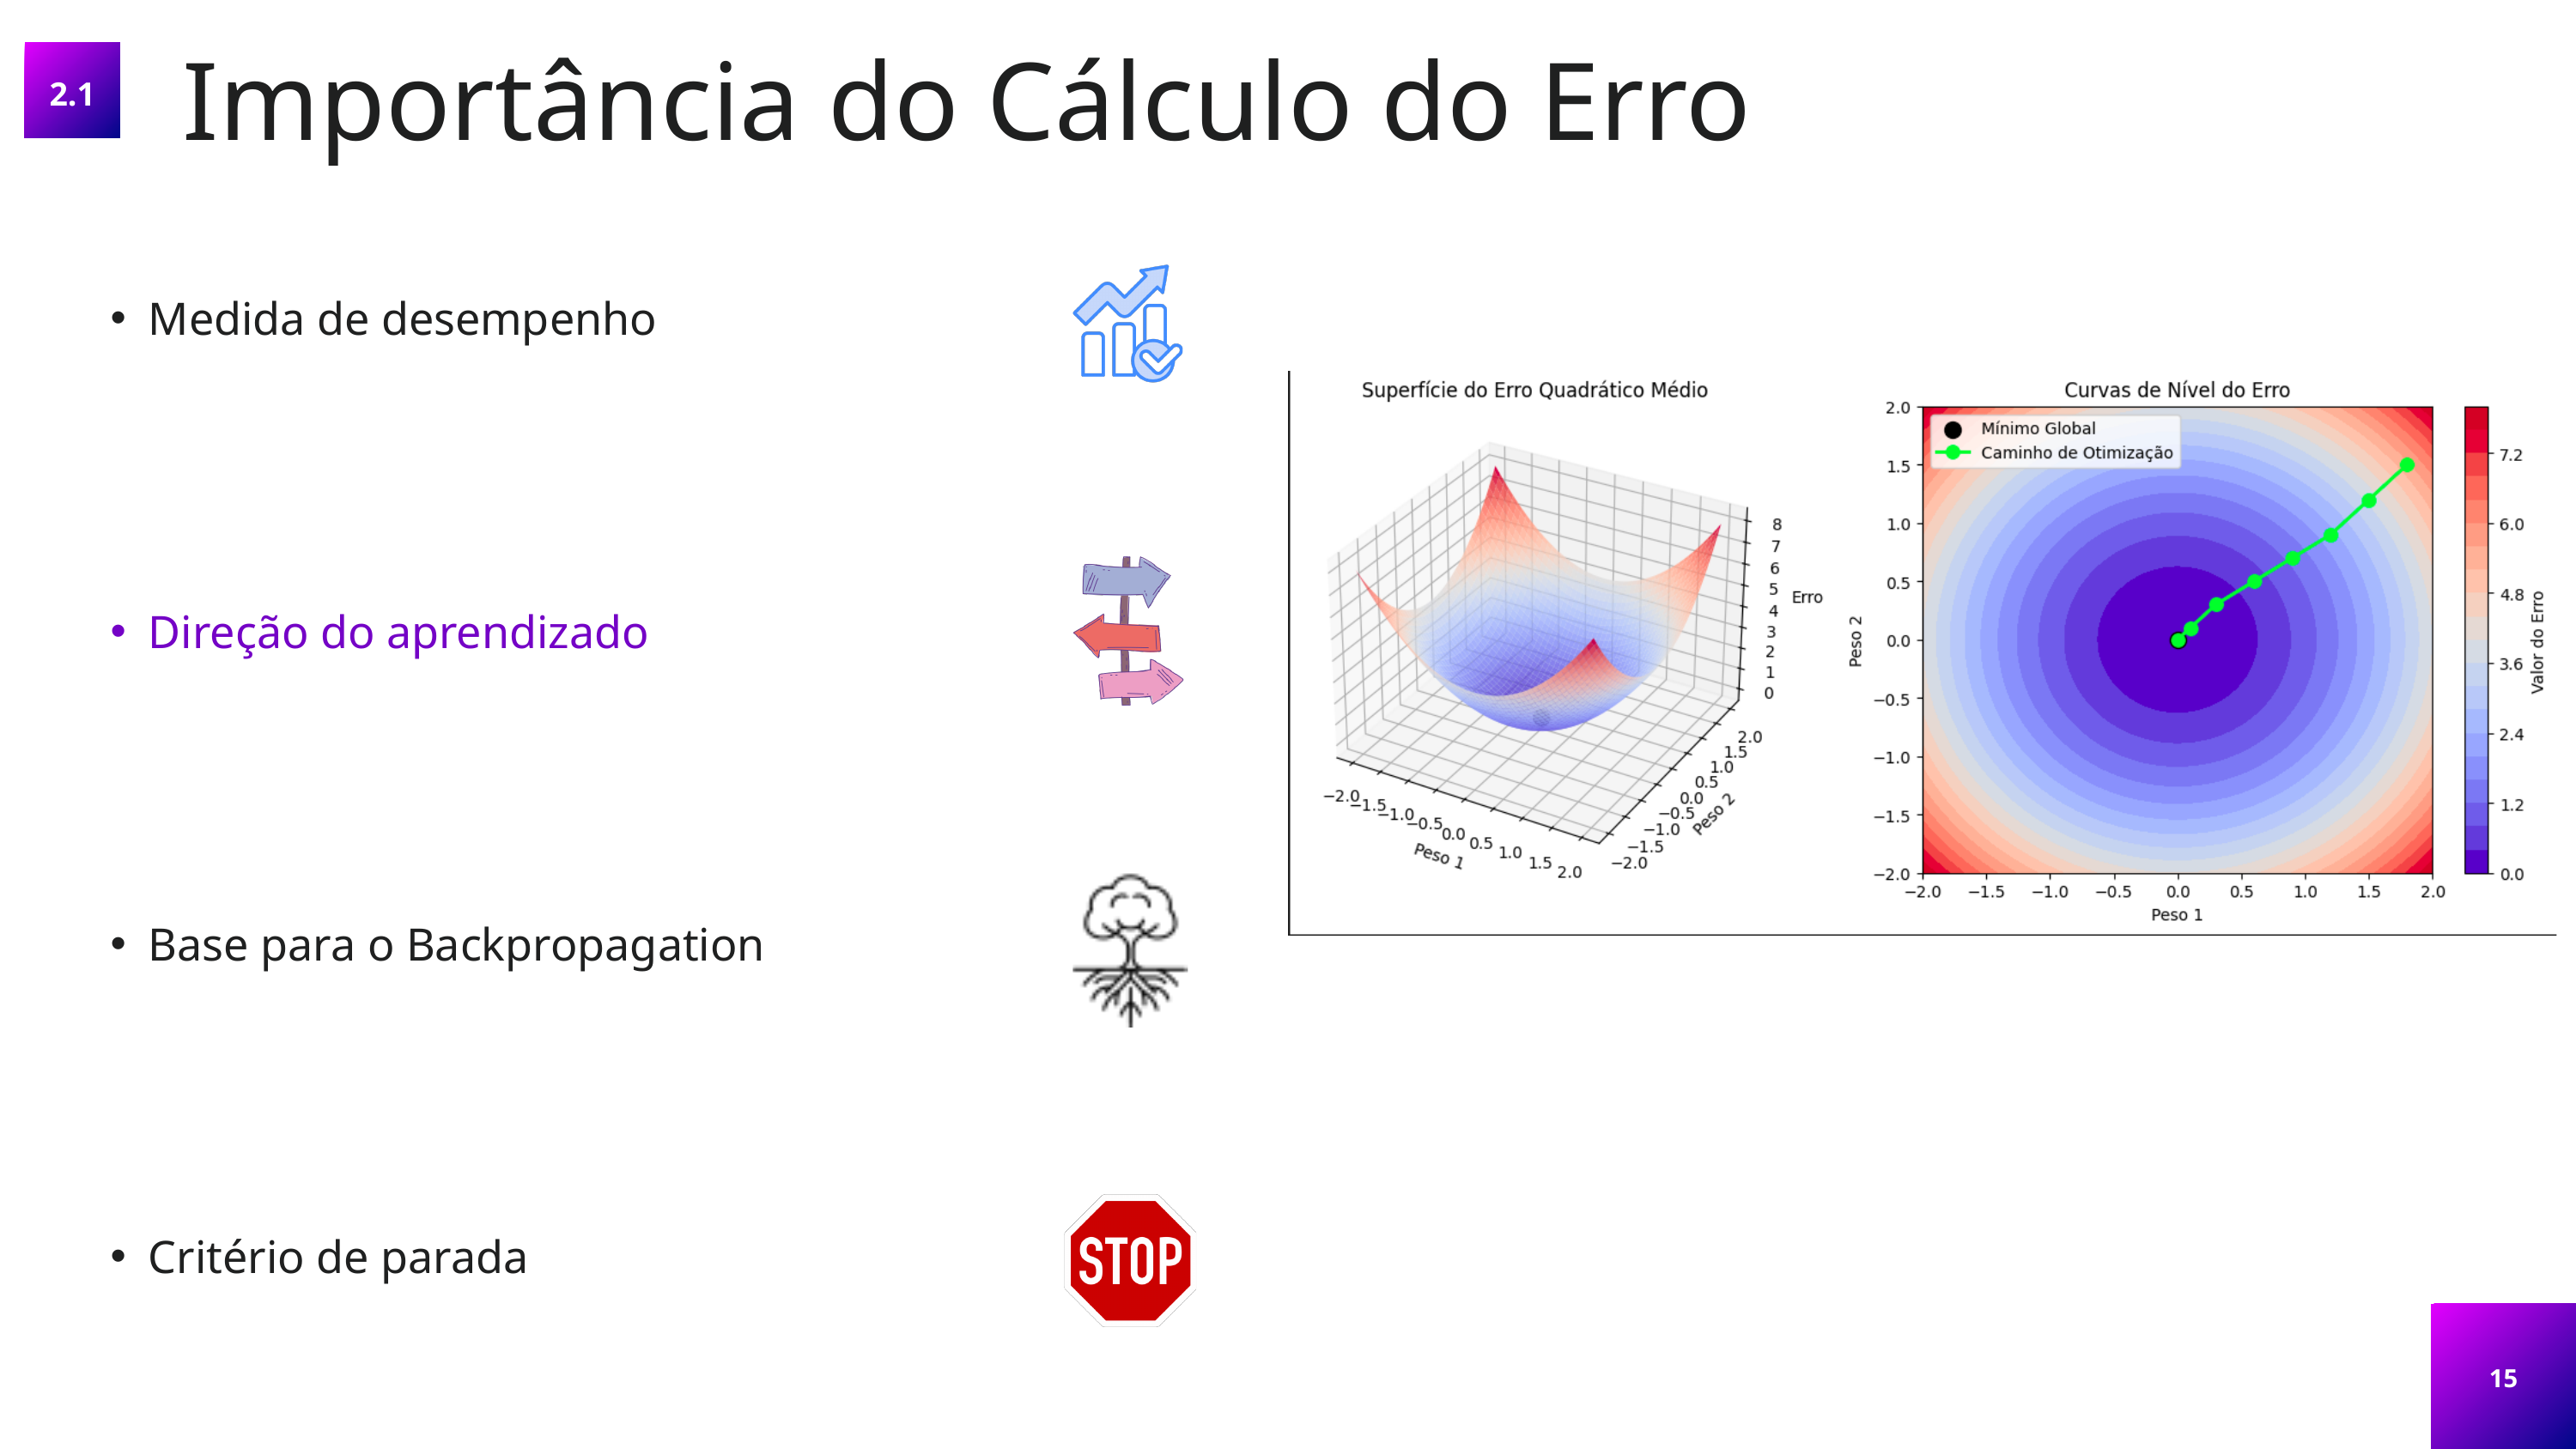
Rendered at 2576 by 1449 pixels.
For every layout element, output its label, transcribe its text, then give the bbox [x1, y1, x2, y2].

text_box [2430, 1303, 2576, 1449]
text_box Importância do Cálculo do Erro [182, 31, 1798, 162]
text_box [1287, 371, 2557, 936]
text_box Medida de desempenho Direção do aprendizado Base para o Backpropagation Critério de parada [72, 219, 1262, 1345]
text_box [24, 42, 121, 138]
